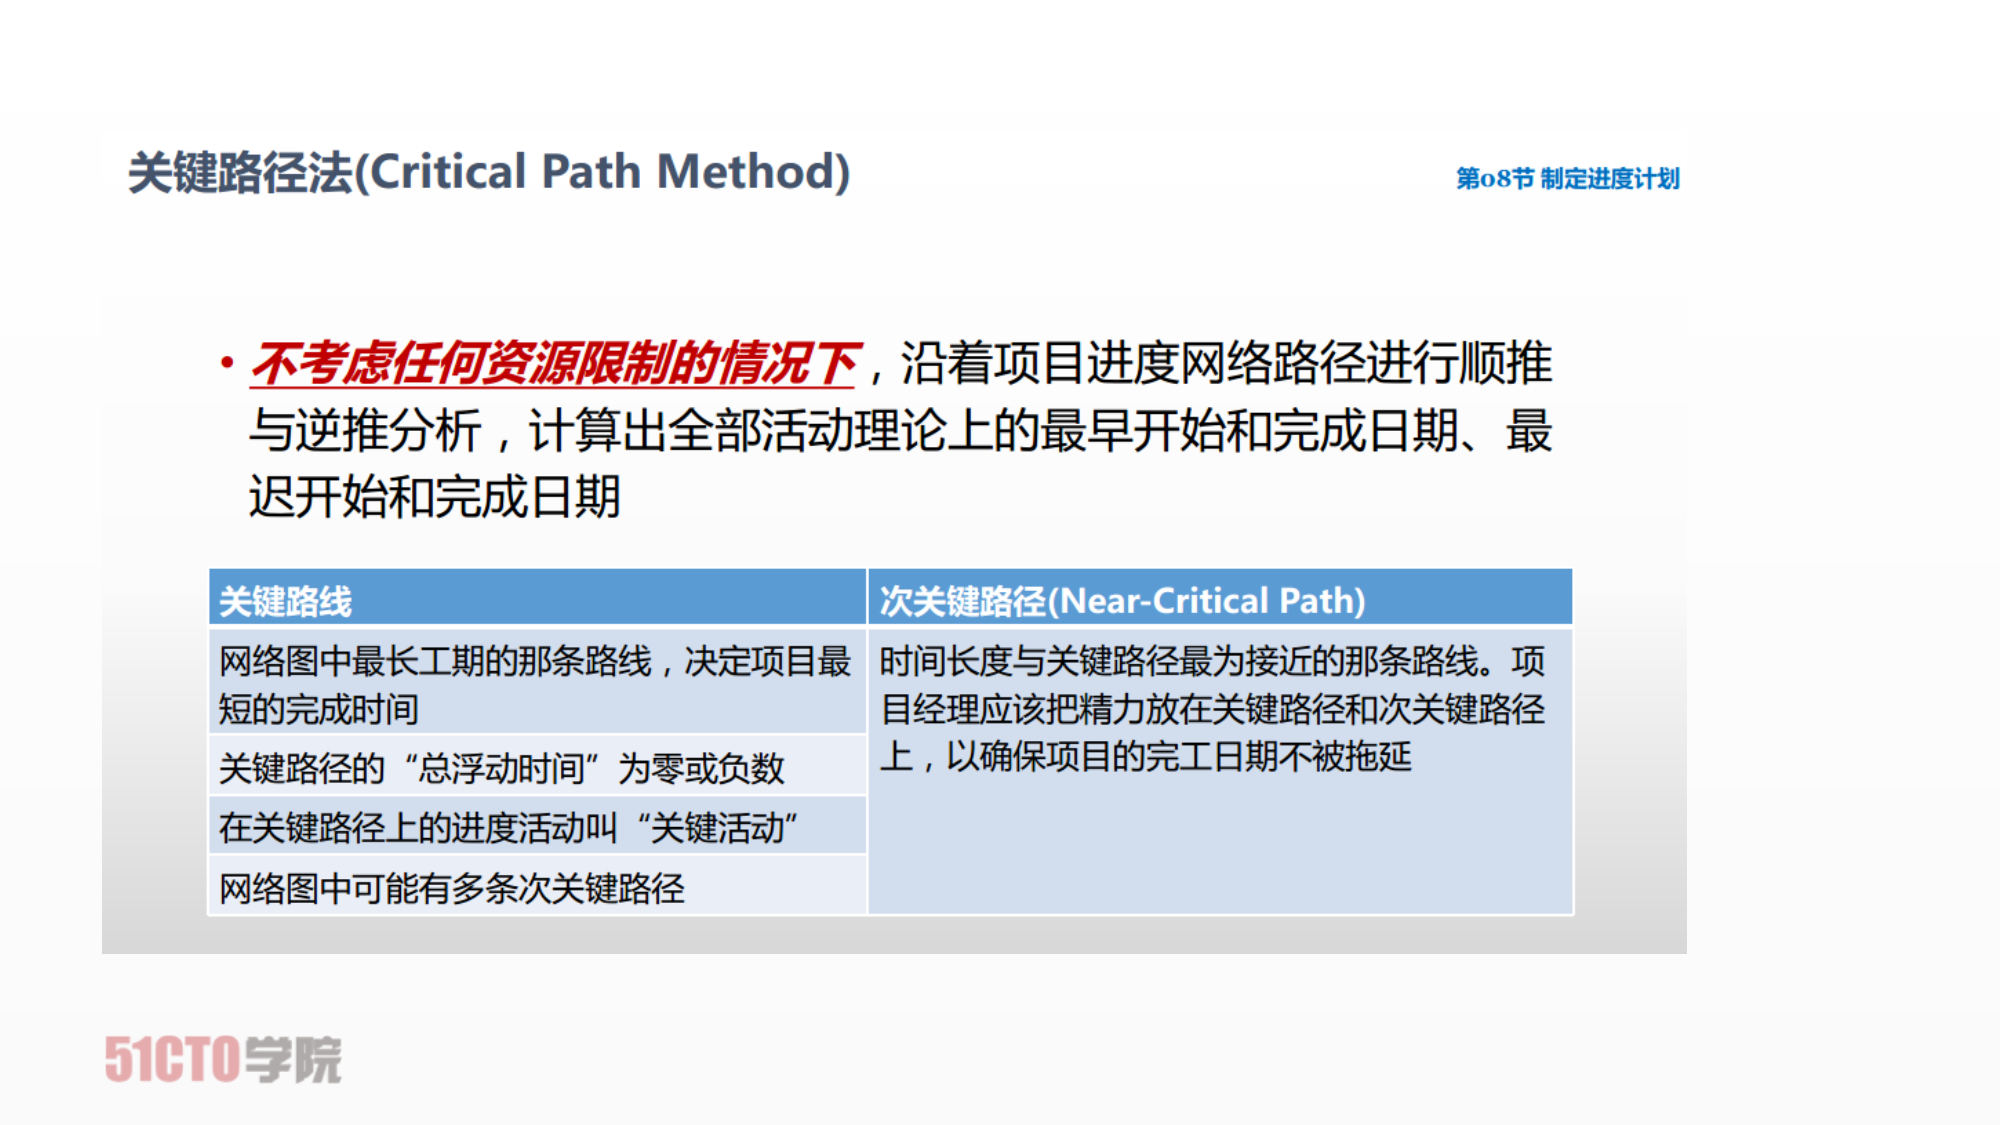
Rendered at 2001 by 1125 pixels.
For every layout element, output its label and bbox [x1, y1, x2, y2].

picture [102, 130, 1687, 954]
picture [45, 1002, 377, 1107]
